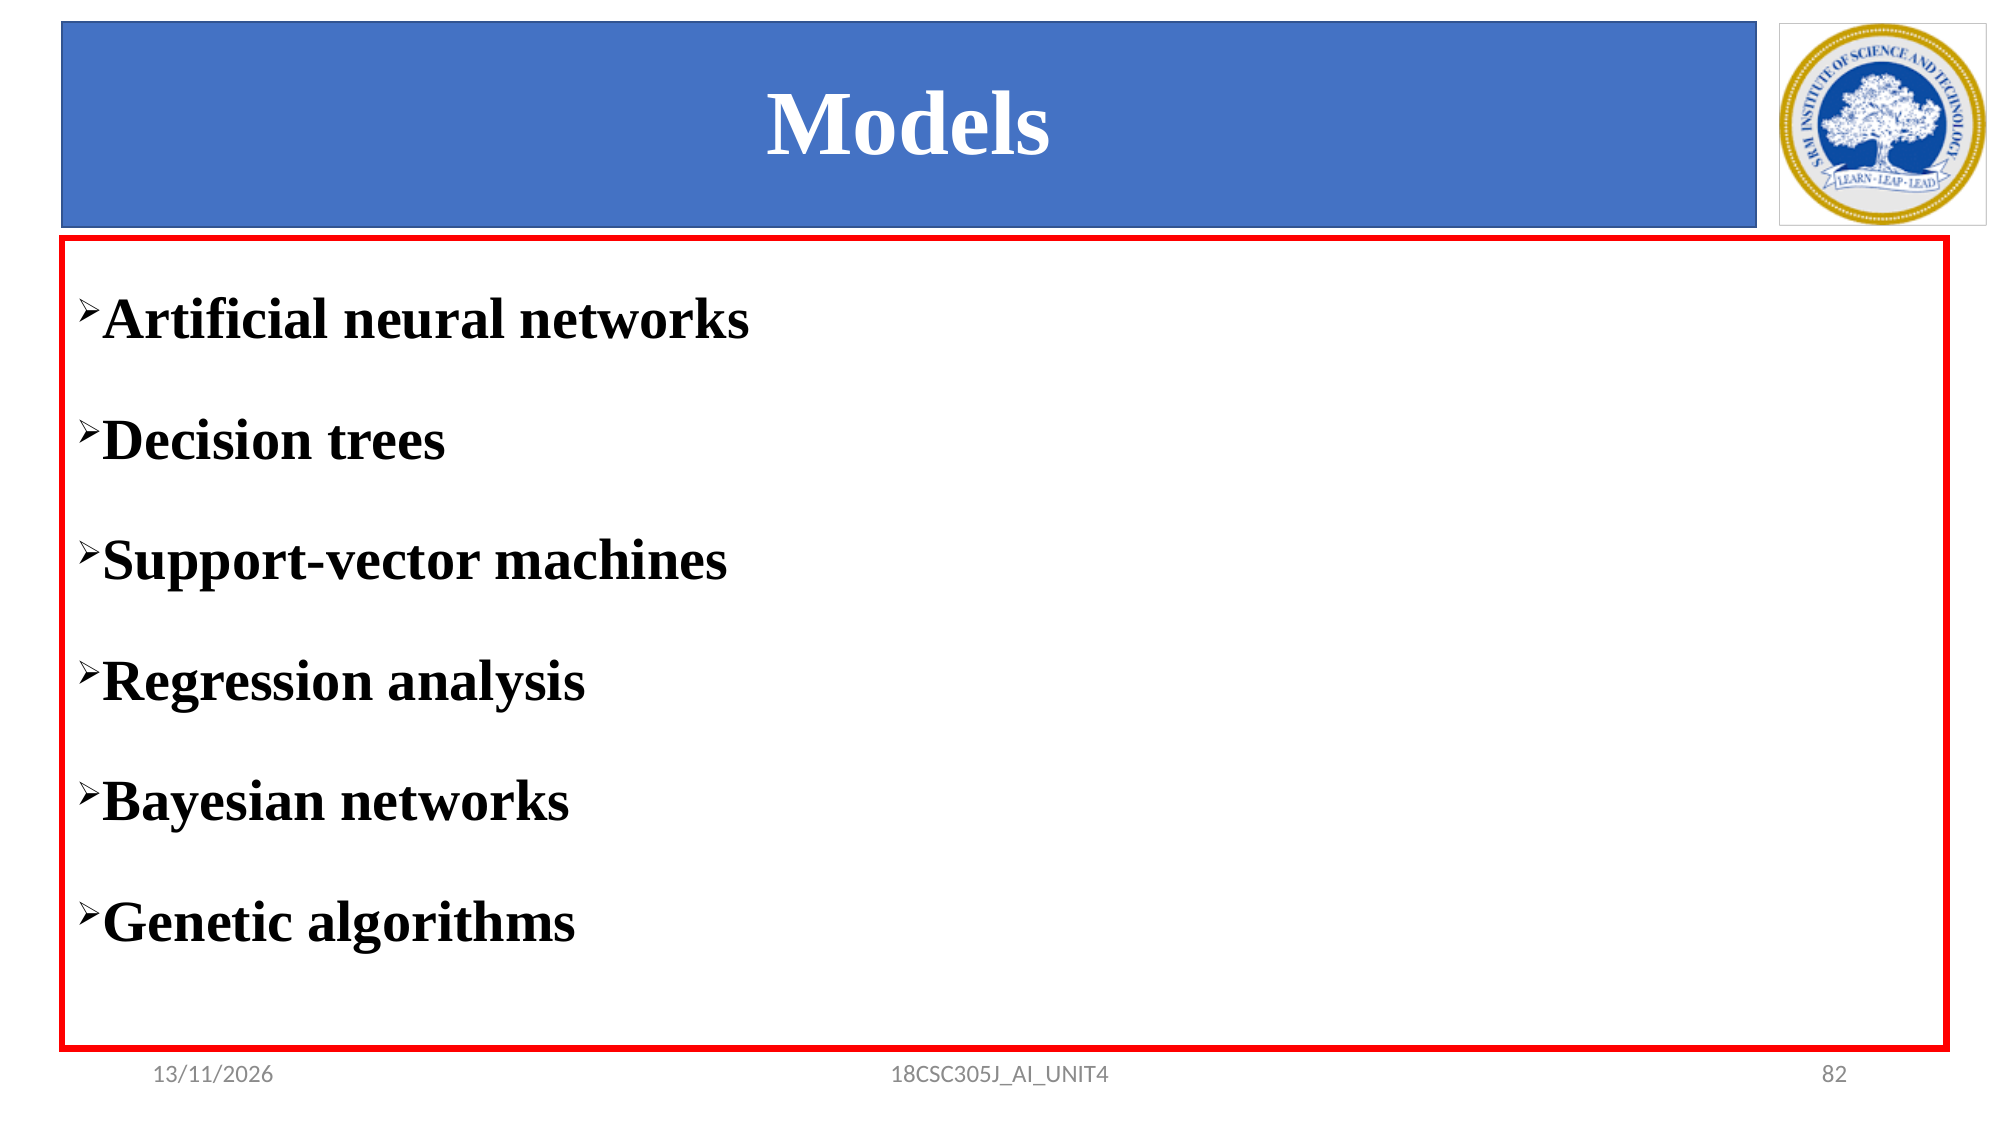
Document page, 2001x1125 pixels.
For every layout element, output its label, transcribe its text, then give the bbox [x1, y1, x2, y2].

title Models [61, 21, 1757, 228]
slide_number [137, 1042, 588, 1103]
slide_number 82 [1412, 1042, 1863, 1103]
list Artificial neural networks Decision trees Support-vector machines Regression analysis Bayesian networks Genetic algorithms [61, 237, 1948, 1049]
footer 18CSC305J_AI_UNIT4 [662, 1042, 1338, 1103]
picture [1778, 22, 1988, 227]
